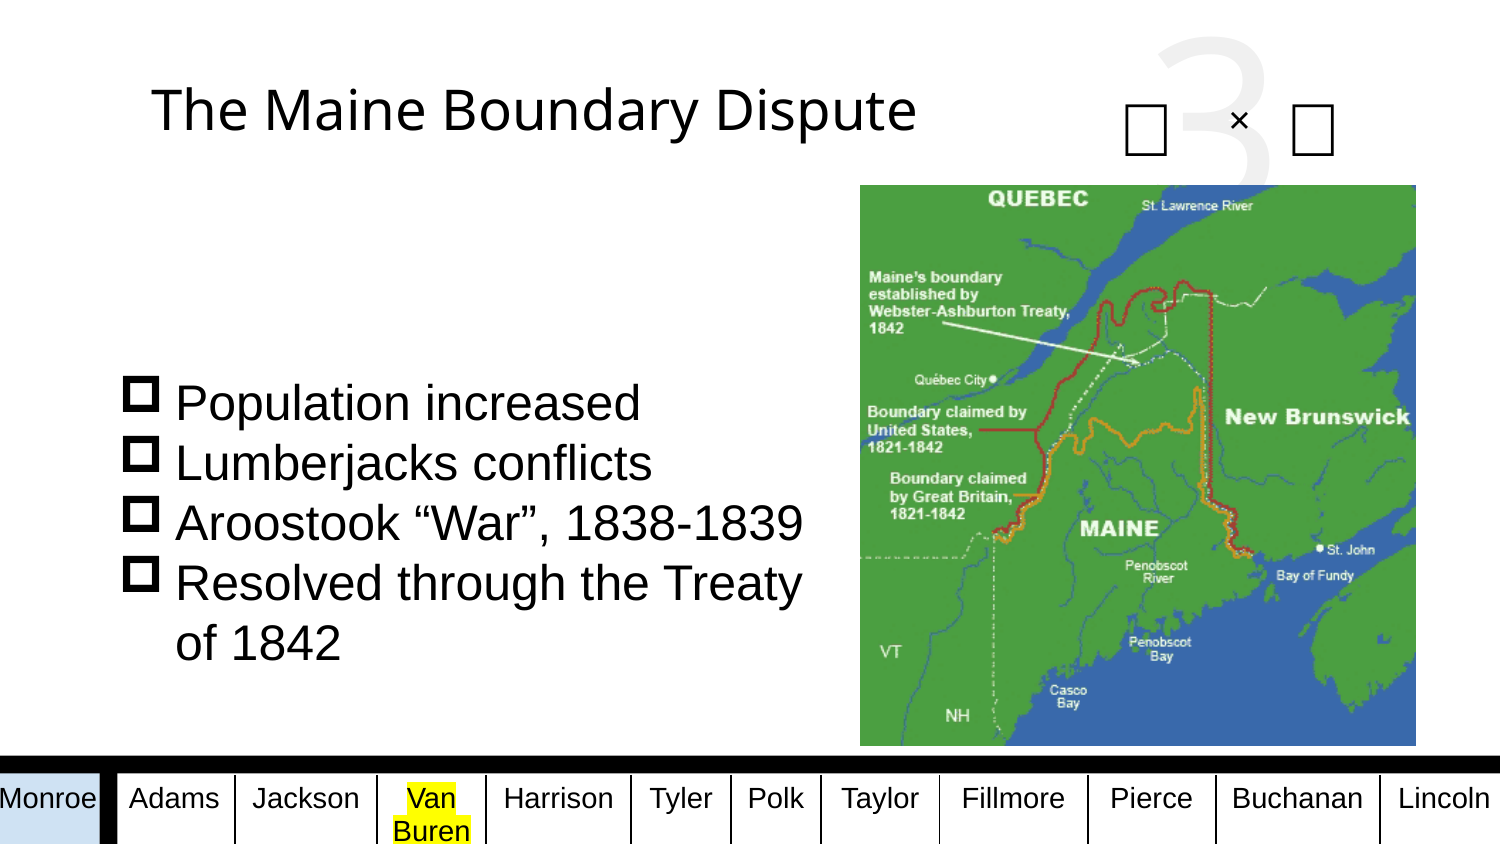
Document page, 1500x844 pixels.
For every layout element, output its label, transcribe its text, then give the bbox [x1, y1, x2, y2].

table_header Taylor [822, 775, 939, 844]
table_header Fillmore [940, 775, 1087, 844]
table_header Monroe [0, 775, 113, 844]
table_header Jackson [236, 775, 376, 844]
text_box 🇺🇸 [1104, 74, 1131, 184]
text_box 3 [1131, 0, 1430, 266]
text_box ✕ [1212, 94, 1311, 145]
text_box Population increased Lumberjacks conflicts Aroostook “War”, 1838-1839 Resolved through the Treaty of 1842 [104, 362, 834, 678]
table_header Polk [732, 775, 820, 844]
title The Maine Boundary Dispute [135, 88, 1104, 128]
table_header Adams [115, 775, 234, 844]
table_header Harrison [487, 775, 630, 844]
table_header Van Buren [378, 775, 485, 844]
text_box 🇬🇧 [1271, 74, 1364, 184]
table_header Pierce [1089, 775, 1215, 844]
picture [860, 185, 1416, 747]
table_header Buchanan [1217, 775, 1379, 844]
table_header Tyler [632, 775, 730, 844]
table_header Lincoln [1381, 775, 1500, 844]
